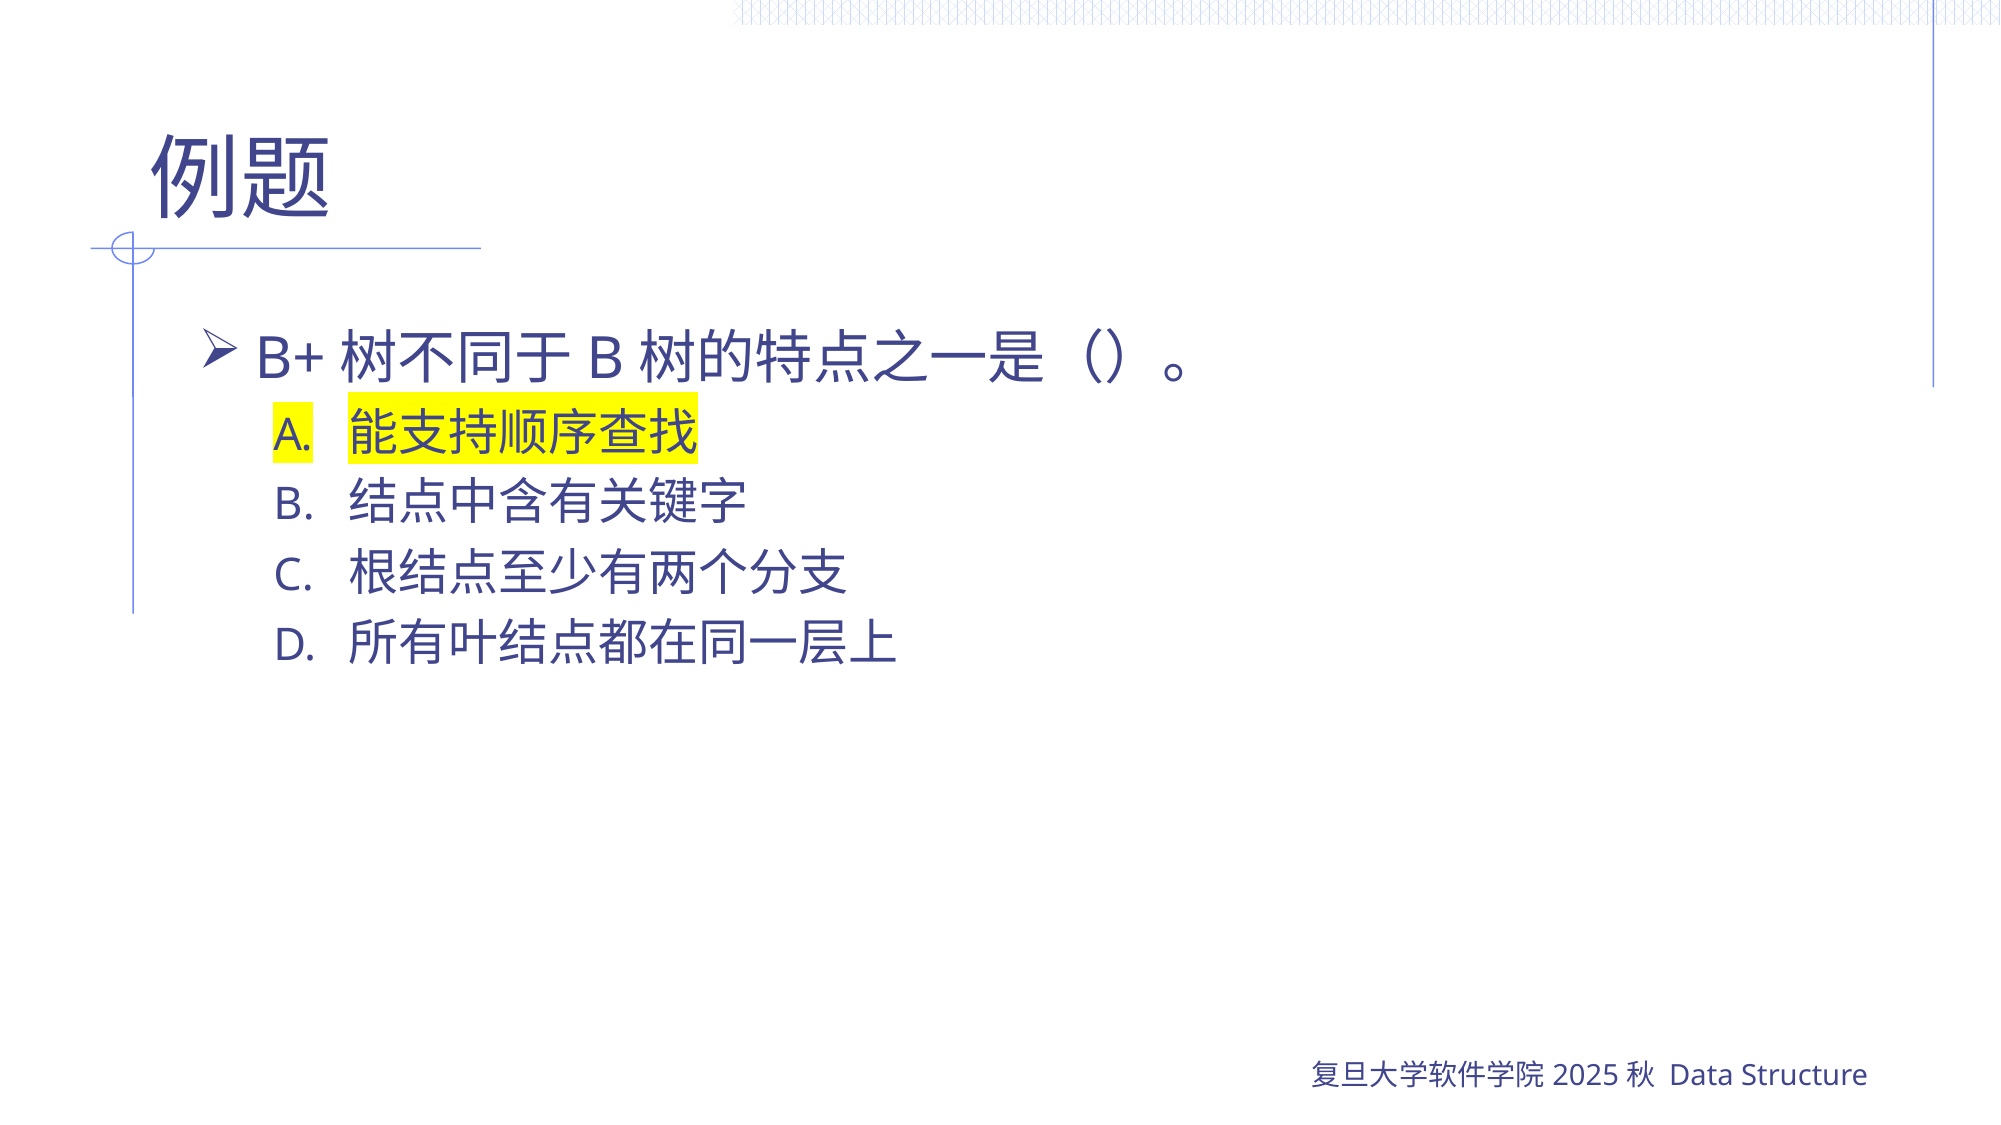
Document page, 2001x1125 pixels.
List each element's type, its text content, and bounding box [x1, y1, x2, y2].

list B+树不同于B树的特点之一是（）。 能支持顺序查找 结点中含有关键字 根结点至少有两个分支 所有叶结点都在同一层上 [183, 312, 1884, 988]
title 例题 [133, 50, 1834, 238]
